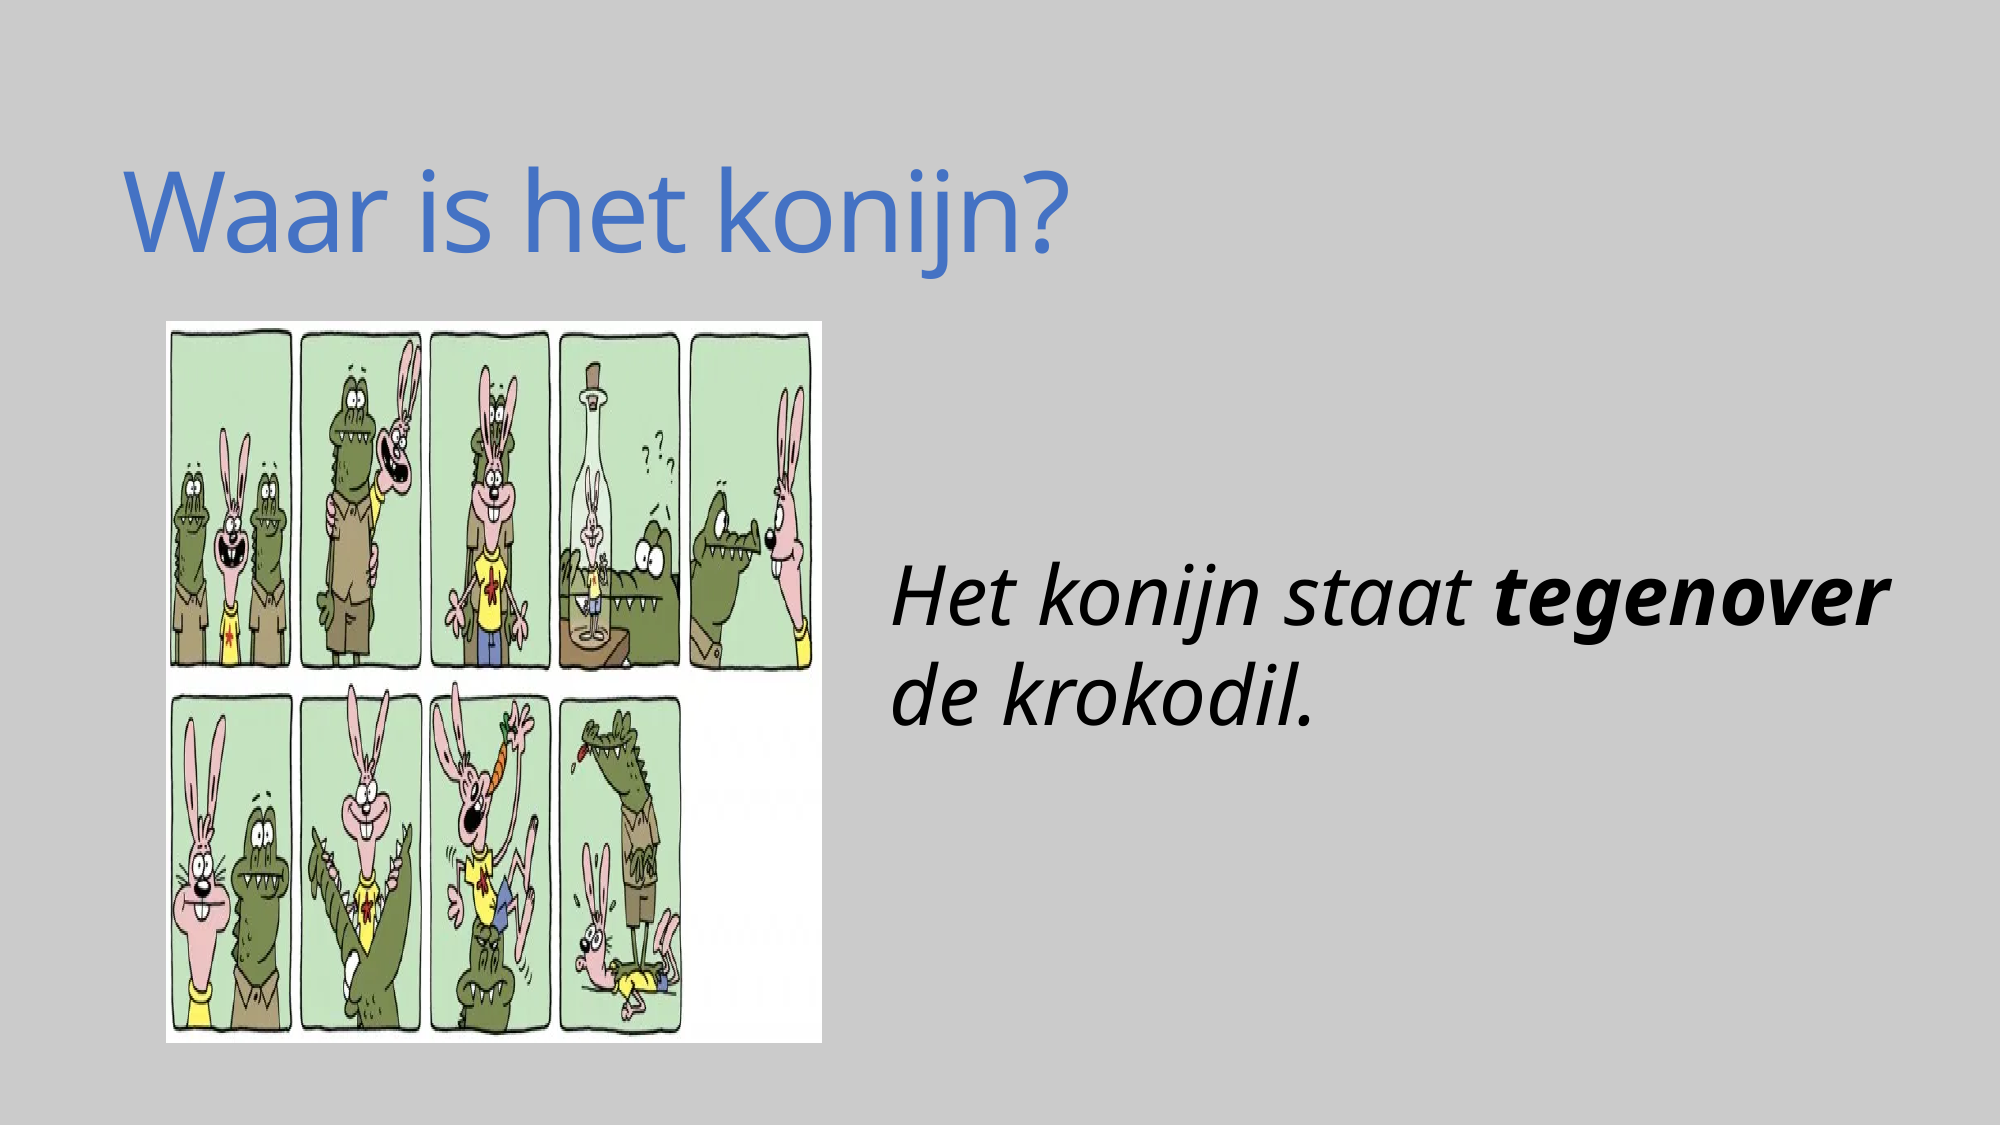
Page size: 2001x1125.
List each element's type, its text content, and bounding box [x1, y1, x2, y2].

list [166, 321, 822, 1044]
text_box Het konijn staat tegenover de krokodil. [875, 534, 1946, 750]
title Waar is het konijn? [107, 81, 1875, 354]
